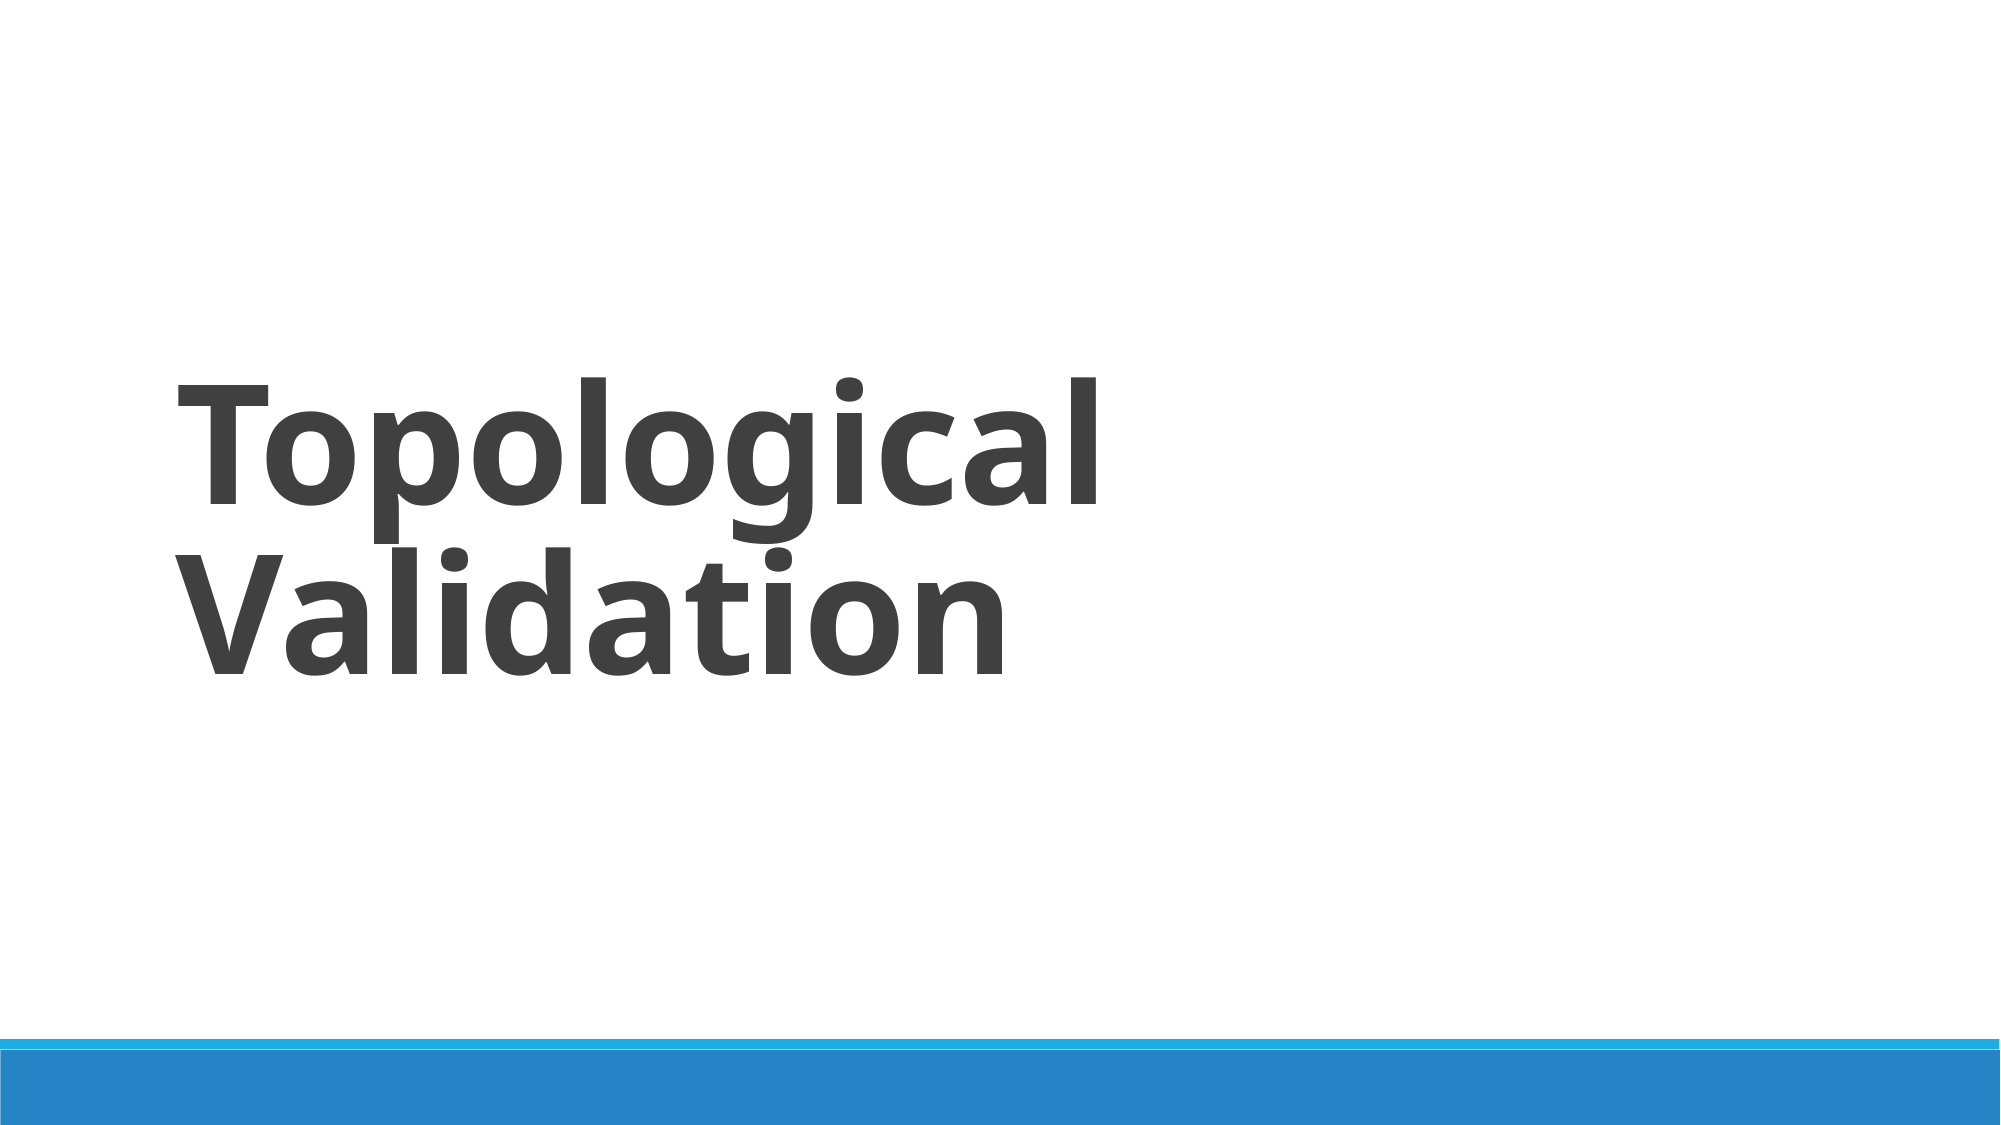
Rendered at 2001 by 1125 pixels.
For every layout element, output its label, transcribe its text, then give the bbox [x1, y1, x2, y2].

title Topological Validation [160, 576, 1811, 717]
